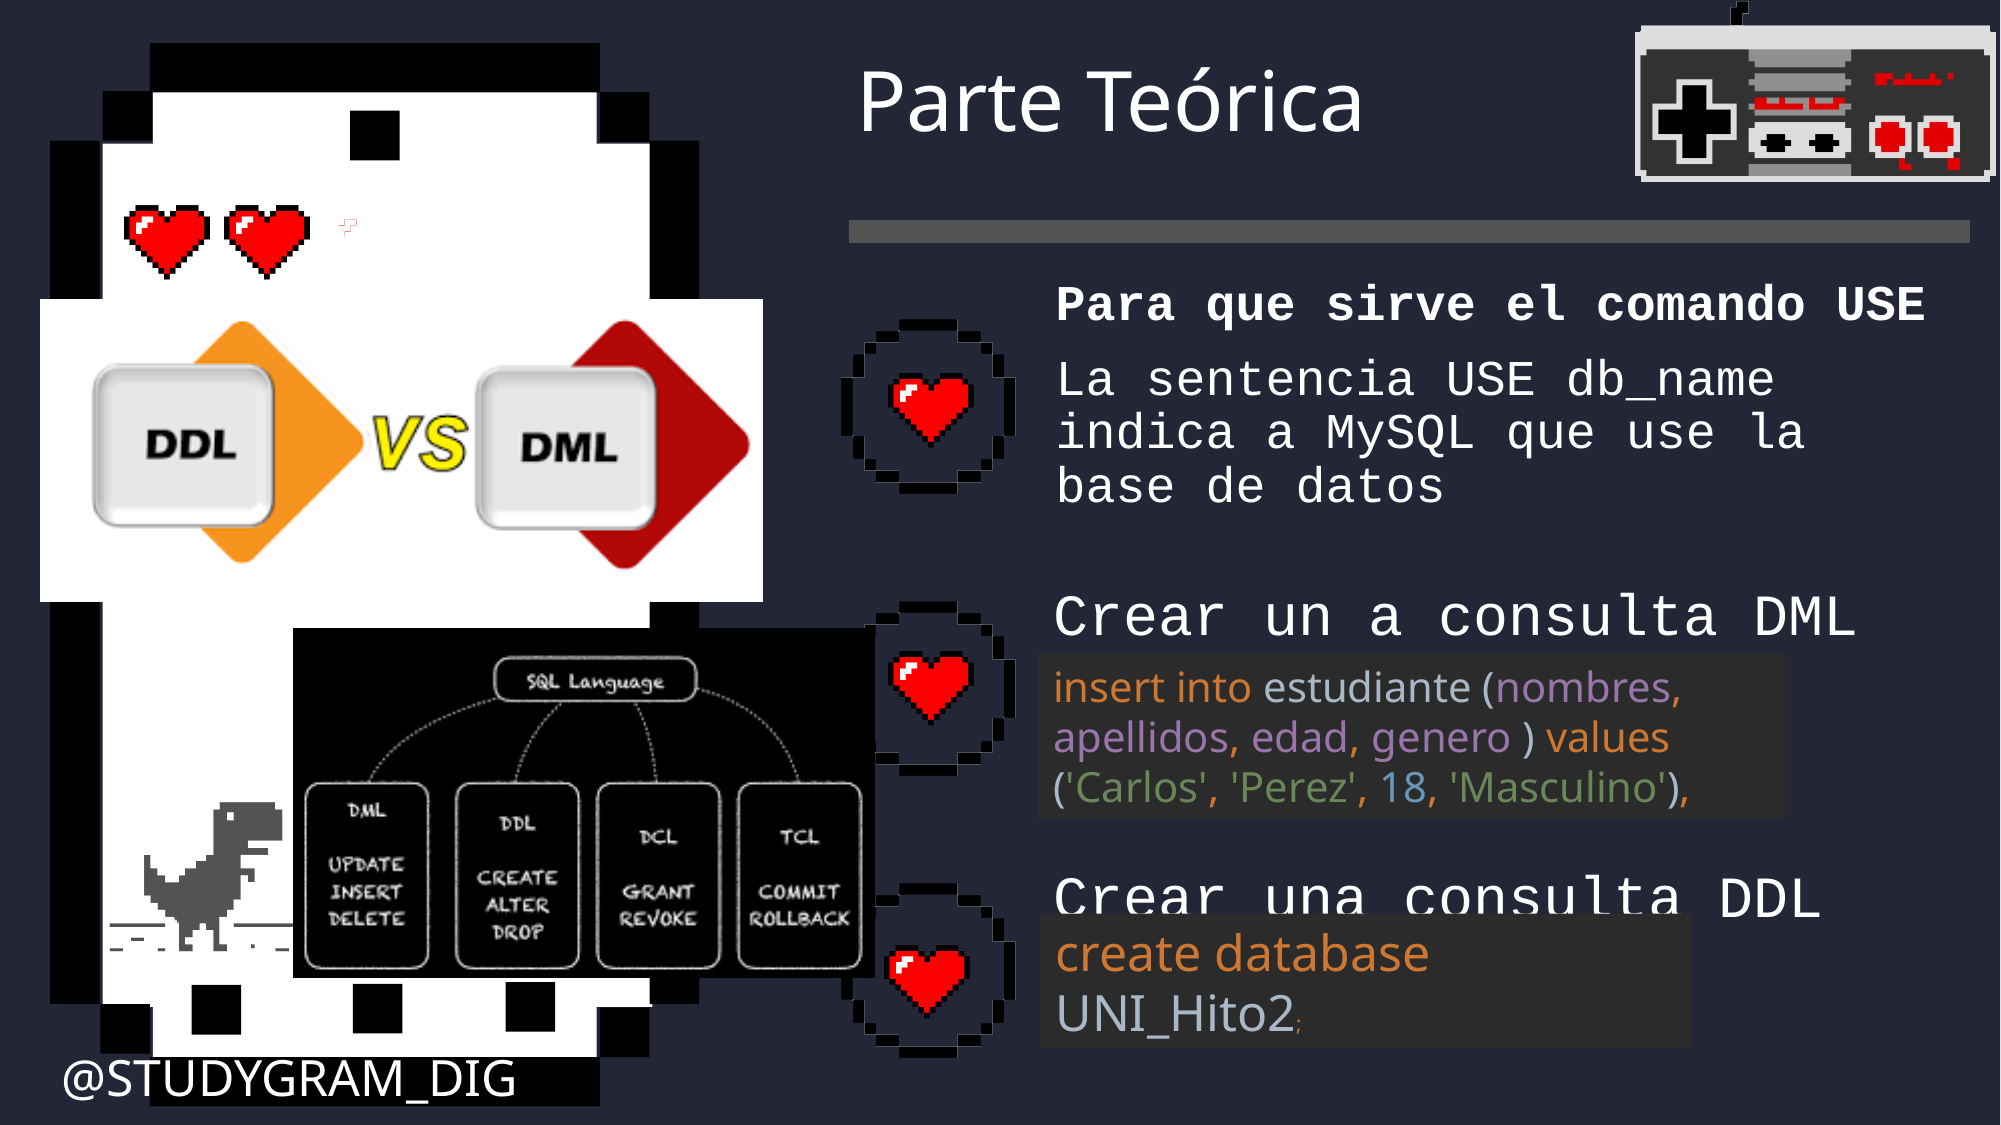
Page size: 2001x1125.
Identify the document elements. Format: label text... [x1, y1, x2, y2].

list Crear un a consulta DML [1038, 577, 1970, 804]
picture [821, 295, 1040, 517]
picture [116, 191, 318, 293]
picture [319, 194, 421, 296]
picture [40, 299, 764, 602]
text_box insert into estudiante (nombres, apellidos, edad, genero ) values ('Carlos', 'Perez', 18, 'Masculino'), [1038, 653, 1786, 819]
title Parte Teórica [841, 0, 1624, 214]
text_box create database UNI_Hito2; [1040, 913, 1692, 1049]
list Crear una consulta DDL [1038, 859, 1970, 1103]
list Para que sirve el comando USE La sentencia USE db_name indica a MySQL que use la base de datos [1040, 269, 1970, 517]
picture [1626, 0, 2001, 212]
picture [92, 577, 1038, 1081]
